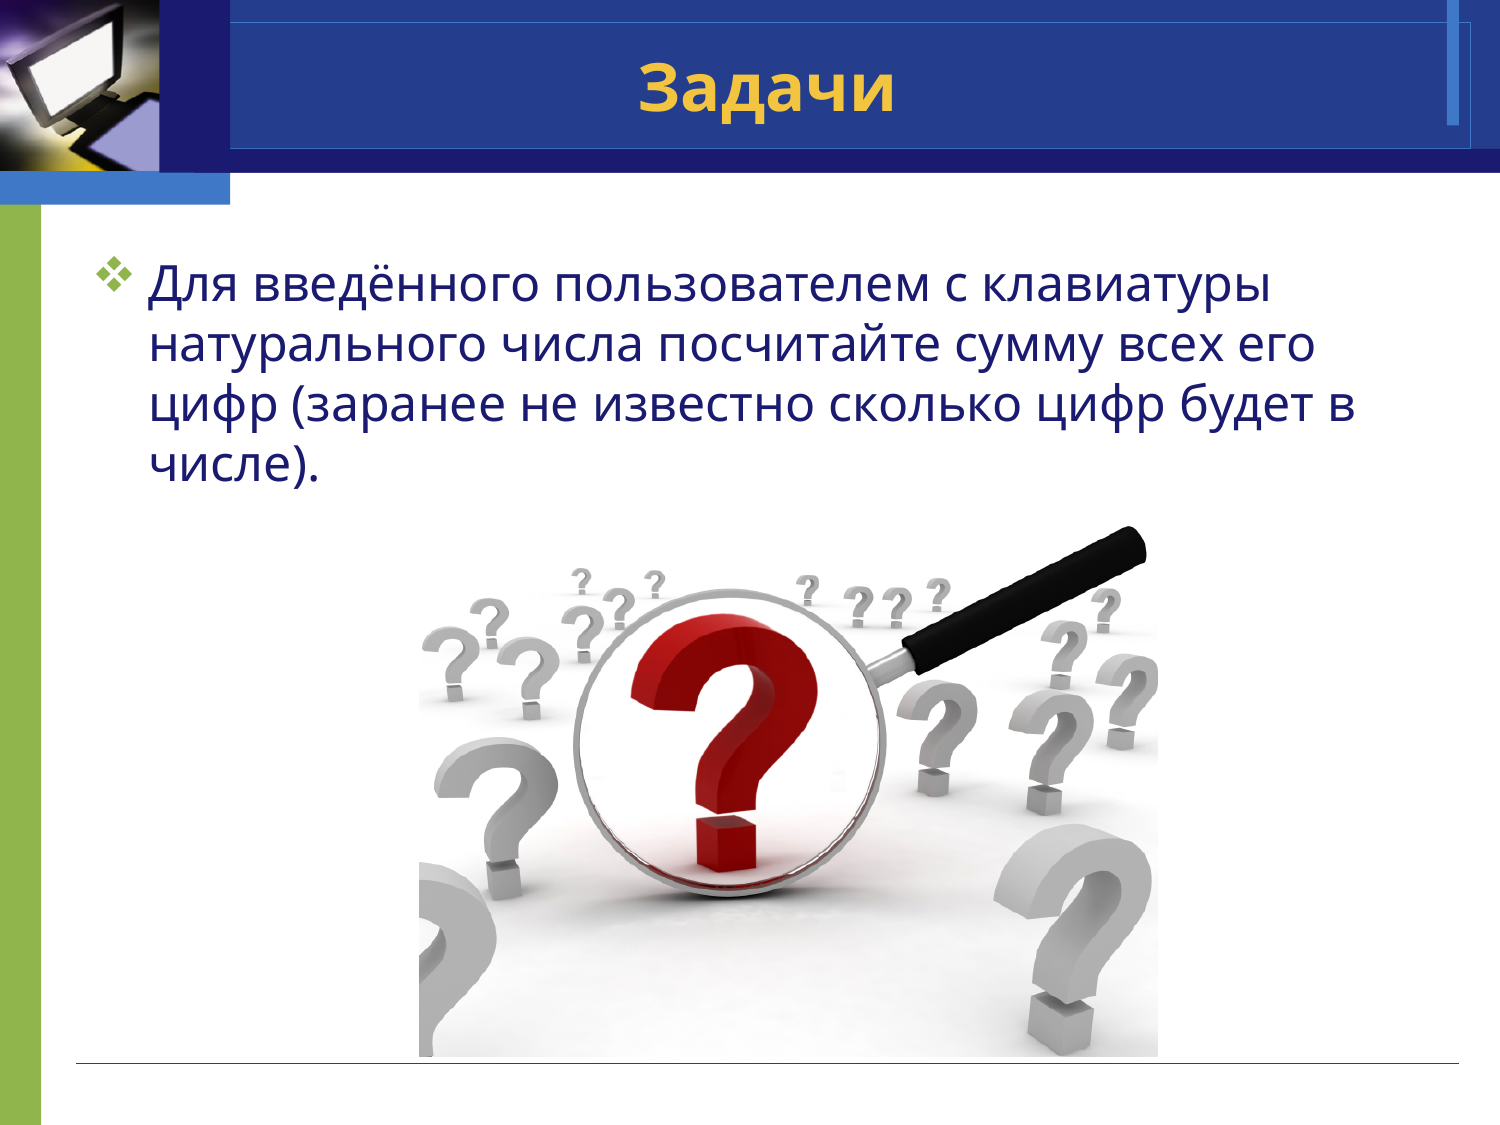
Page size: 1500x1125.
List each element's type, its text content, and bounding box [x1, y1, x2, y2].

picture [419, 503, 1158, 1058]
list Для введённого пользователем с клавиатуры натурального числа посчитайте сумму всех его цифр (заранее не известно сколько цифр будет в числе). [76, 243, 1428, 552]
title Задачи [122, 38, 1413, 131]
picture [0, 0, 159, 171]
